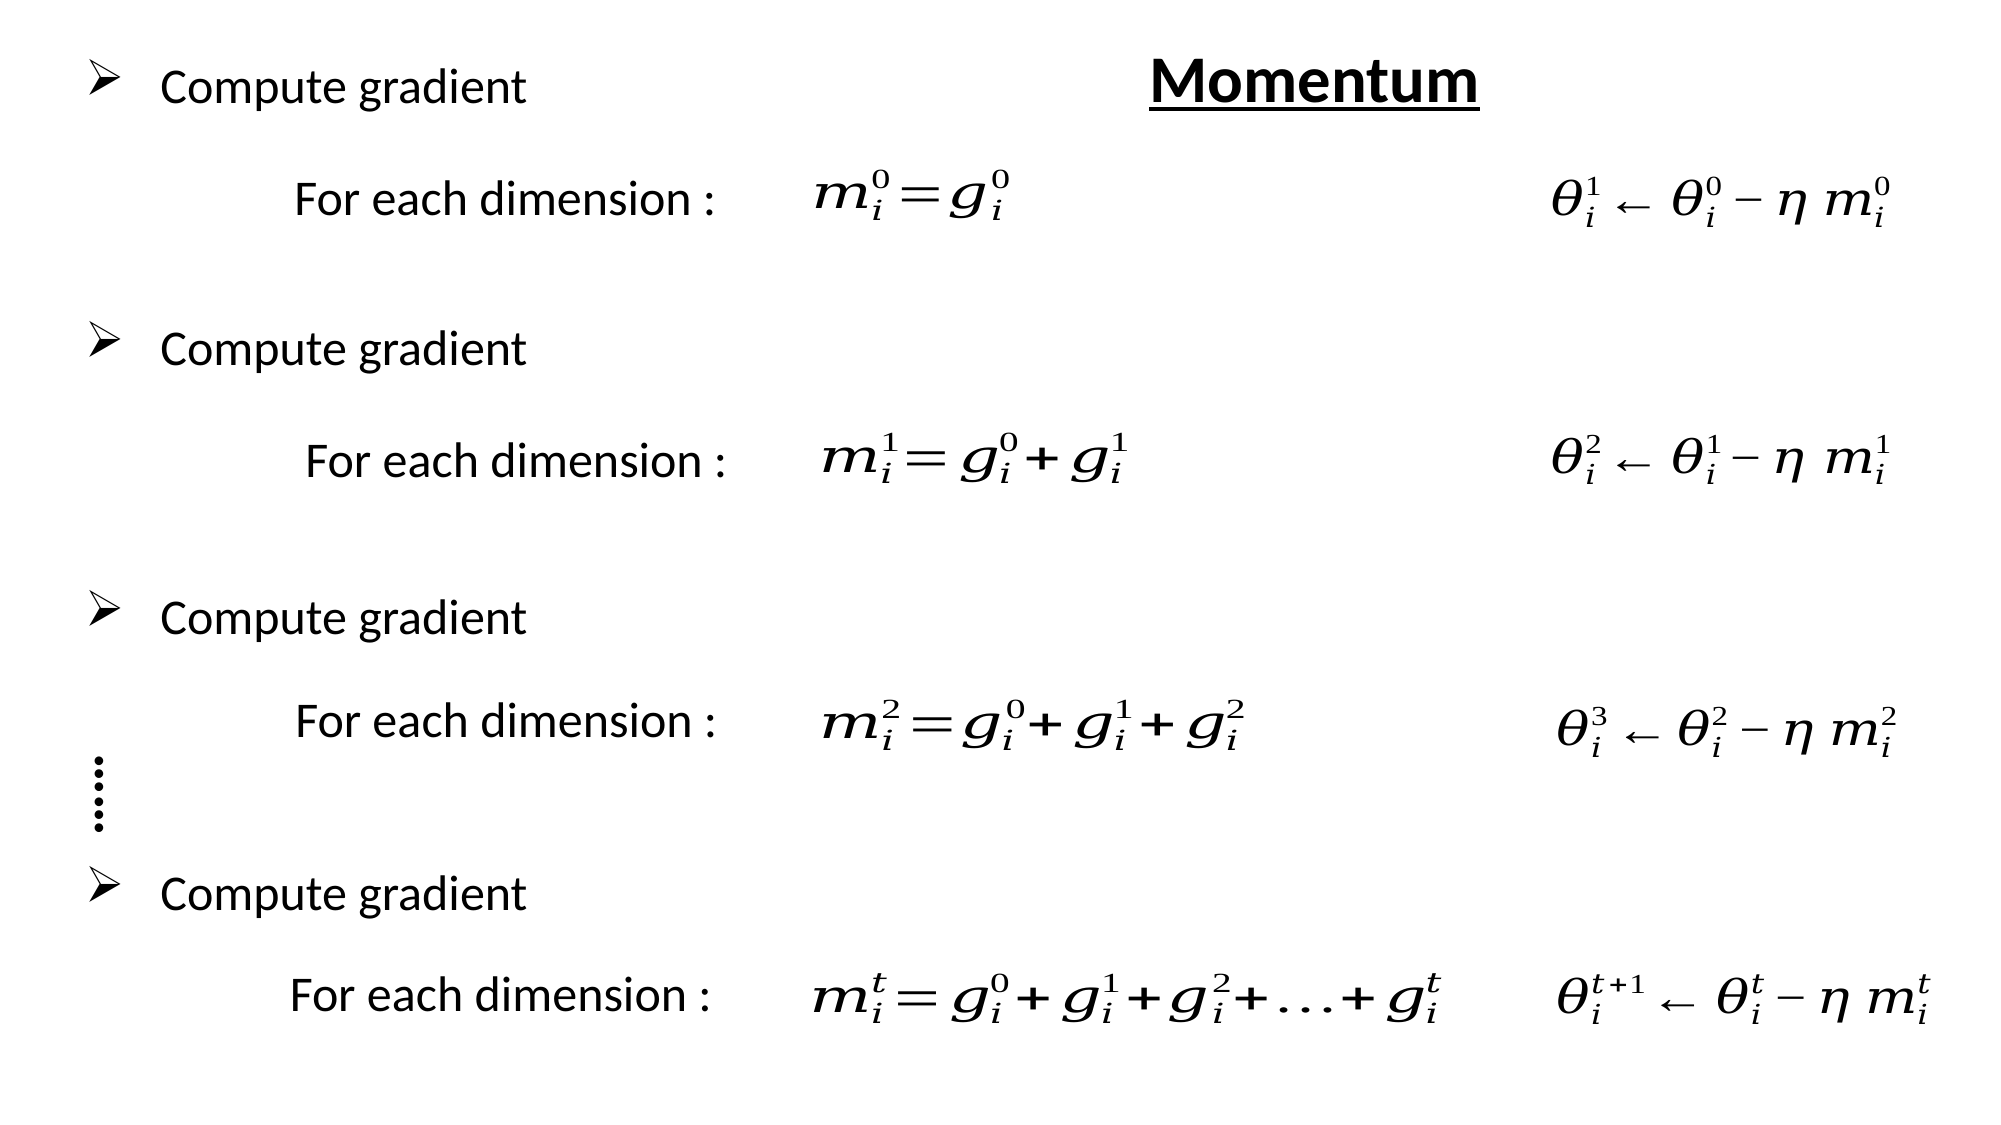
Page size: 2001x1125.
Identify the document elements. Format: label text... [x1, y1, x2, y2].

text_box …… [76, 738, 161, 877]
text_box Momentum [1081, 28, 1548, 123]
